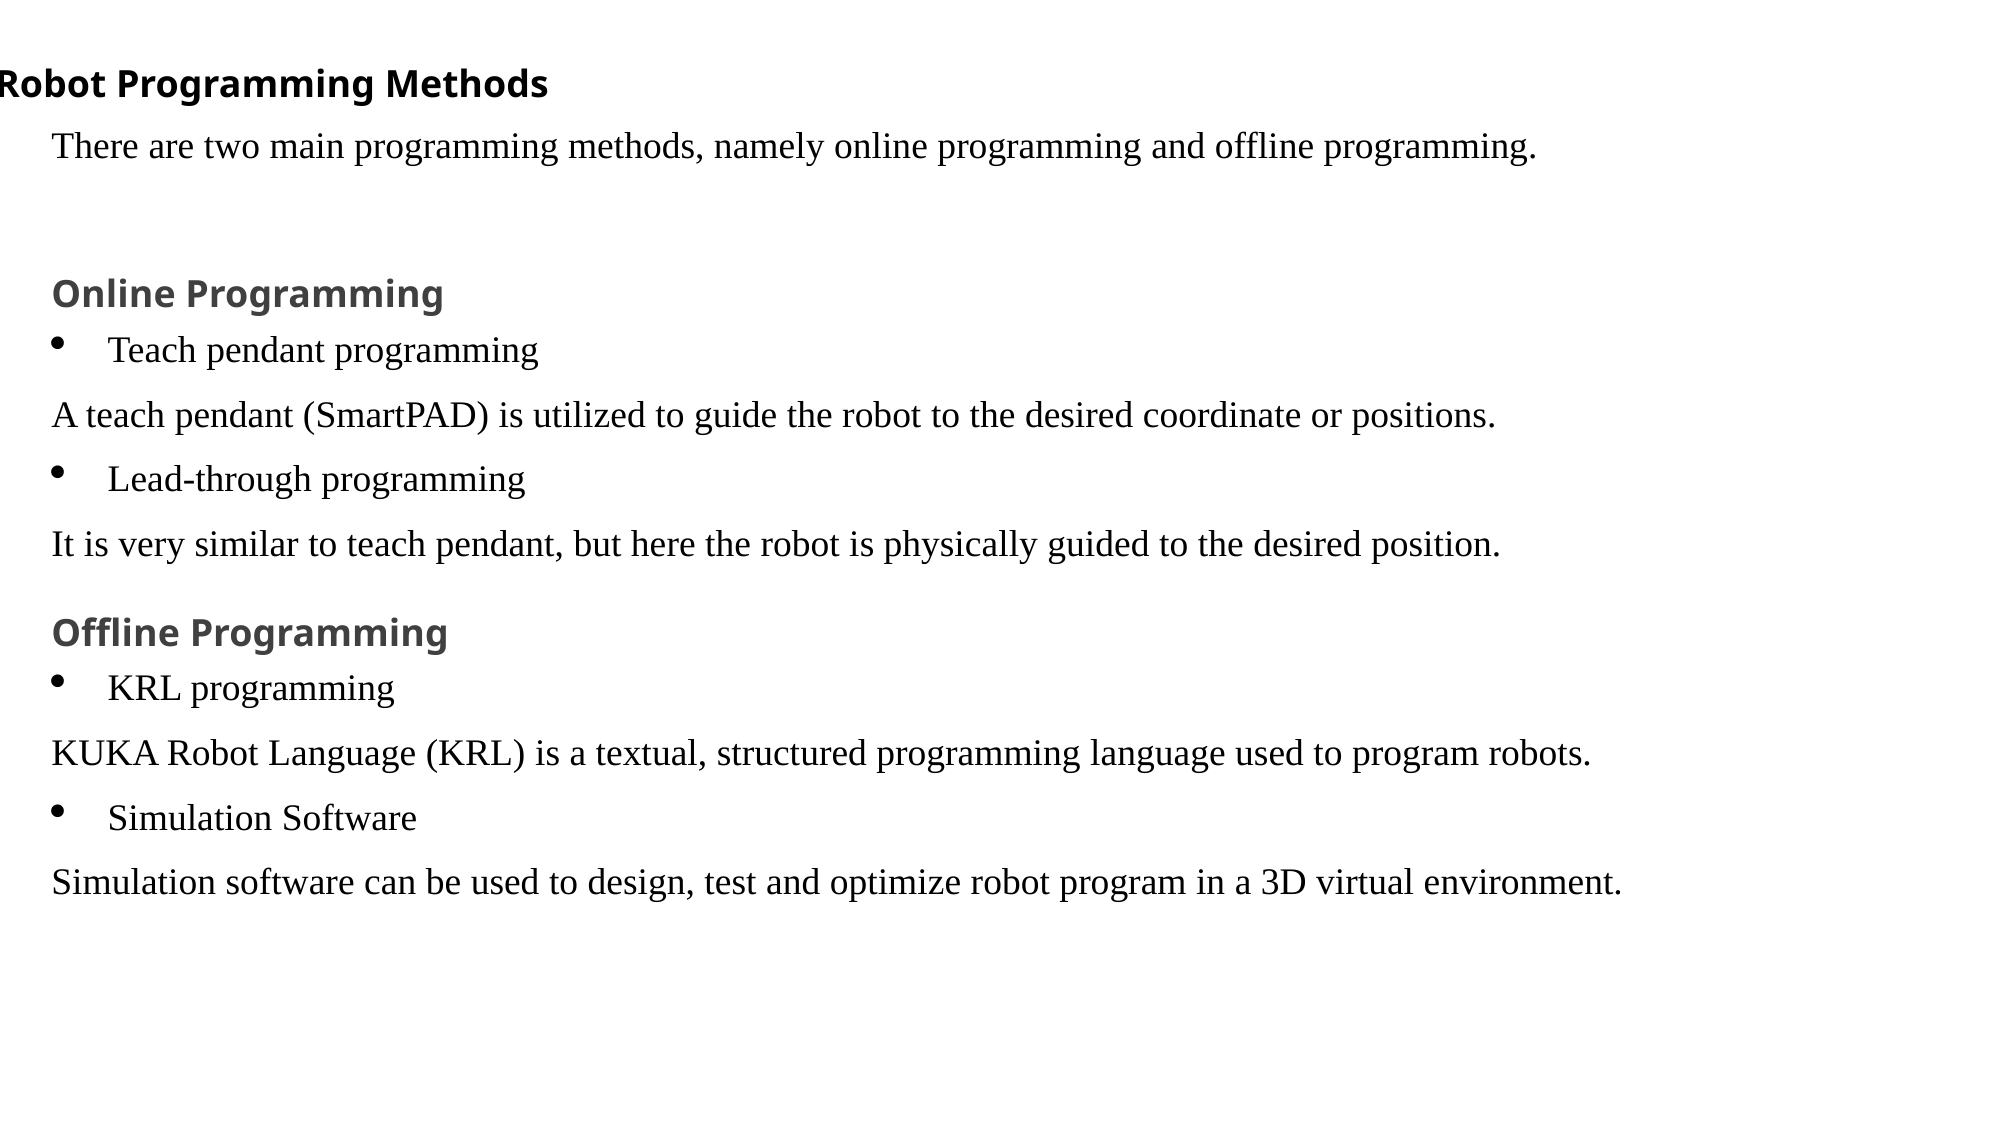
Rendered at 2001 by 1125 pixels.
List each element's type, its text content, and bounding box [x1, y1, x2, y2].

text_box There are two main programming methods, namely online programming and offline programming. [36, 110, 1762, 174]
text_box Online Programming Teach pendant programming A teach pendant (SmartPAD) is utilized to guide the robot to the desired coordinate or positions. Lead-through programming It is very similar to teach pendant, but here the robot is physically guided to the desired position. Offline Programming KRL programming KUKA Robot Language (KRL) is a textual, structured programming language used to program robots. Simulation Software Simulation software can be used to design, test and optimize robot program in a 3D virtual environment. [36, 259, 1790, 910]
text_box Robot Programming Methods [0, 49, 565, 113]
